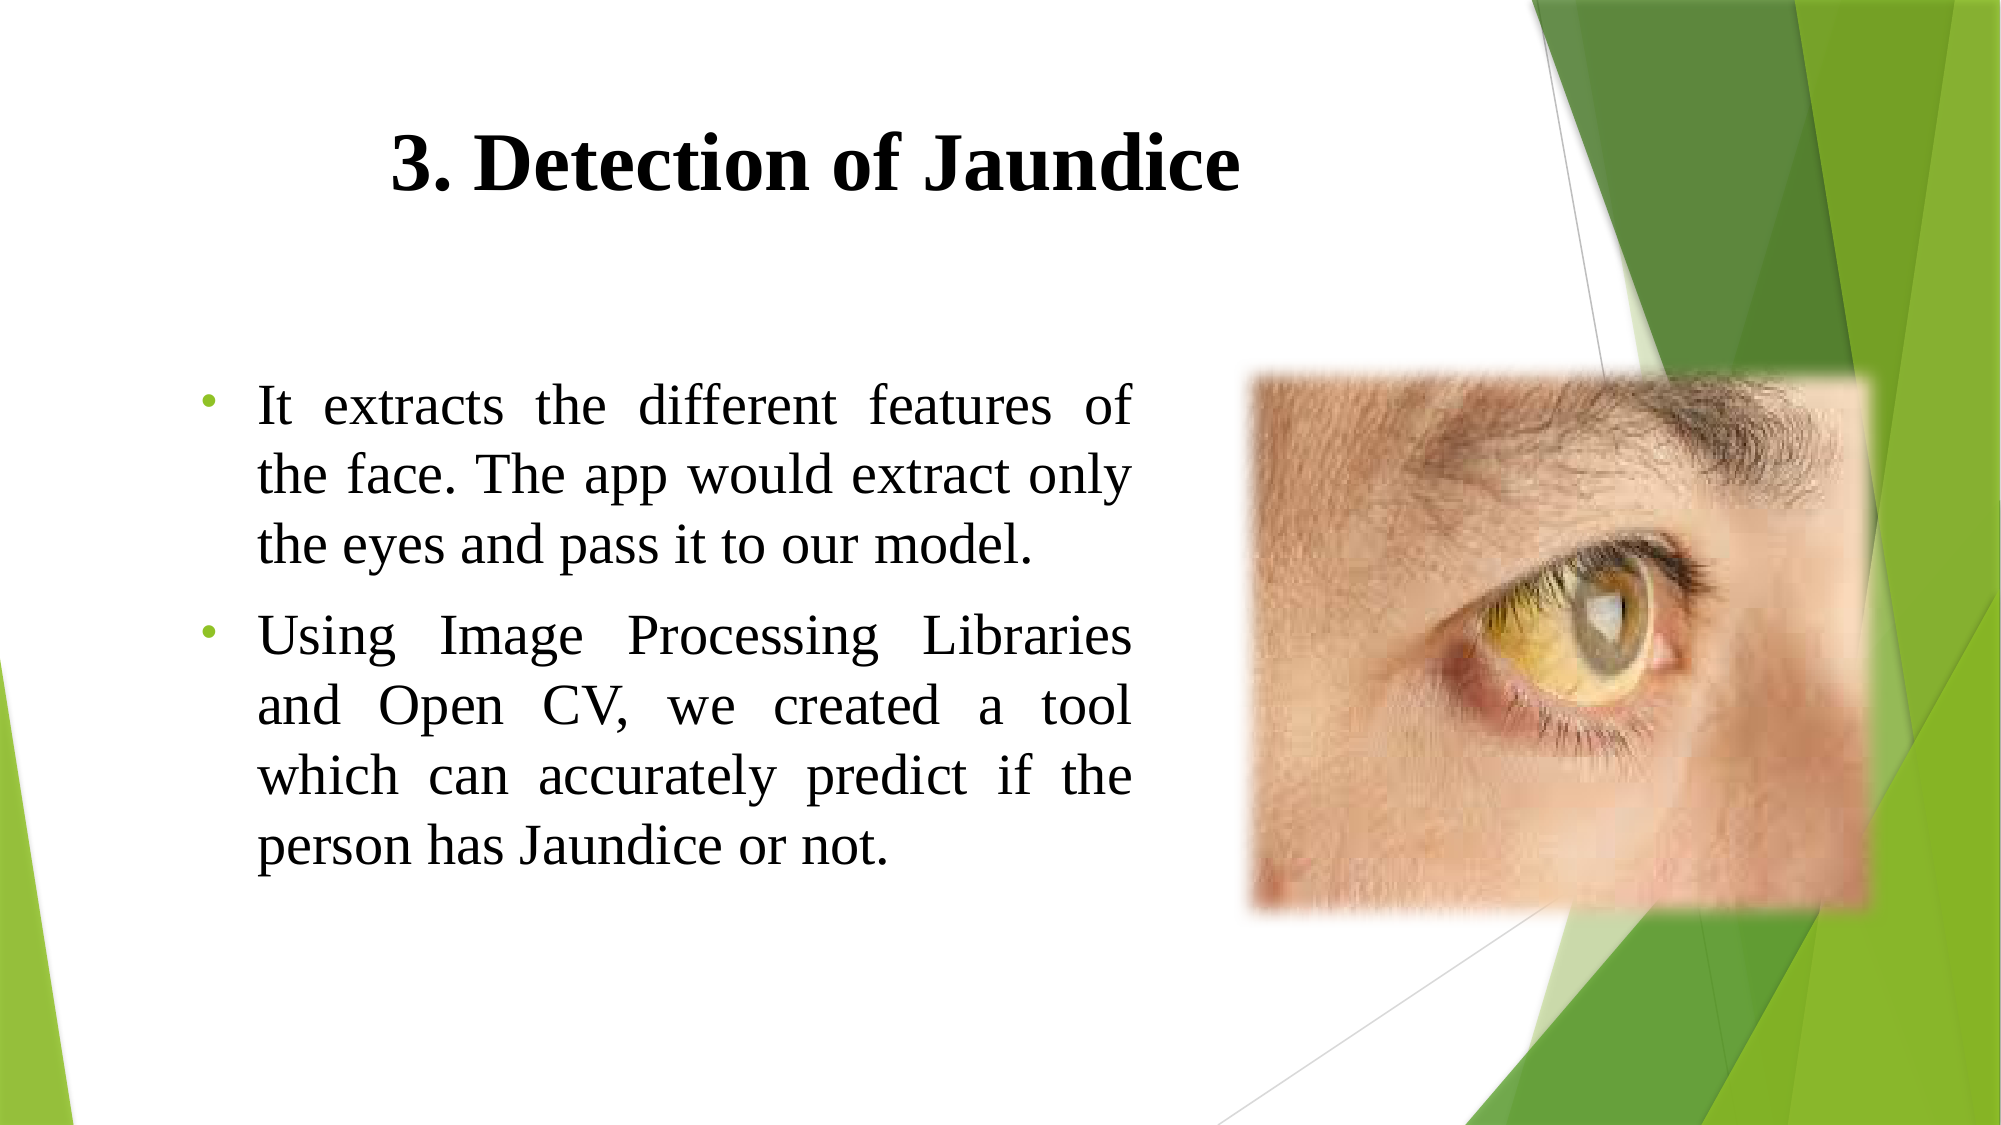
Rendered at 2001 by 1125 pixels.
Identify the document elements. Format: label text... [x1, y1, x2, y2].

title 3. Detection of Jaundice [111, 99, 1522, 317]
list It extracts the different features of the face. The app would extract only the eyes and pass it to our model. Using Image Processing Libraries and Open CV, we created a tool which can accurately predict if the person has Jaundice or not. [185, 358, 1149, 962]
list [1233, 357, 1888, 928]
